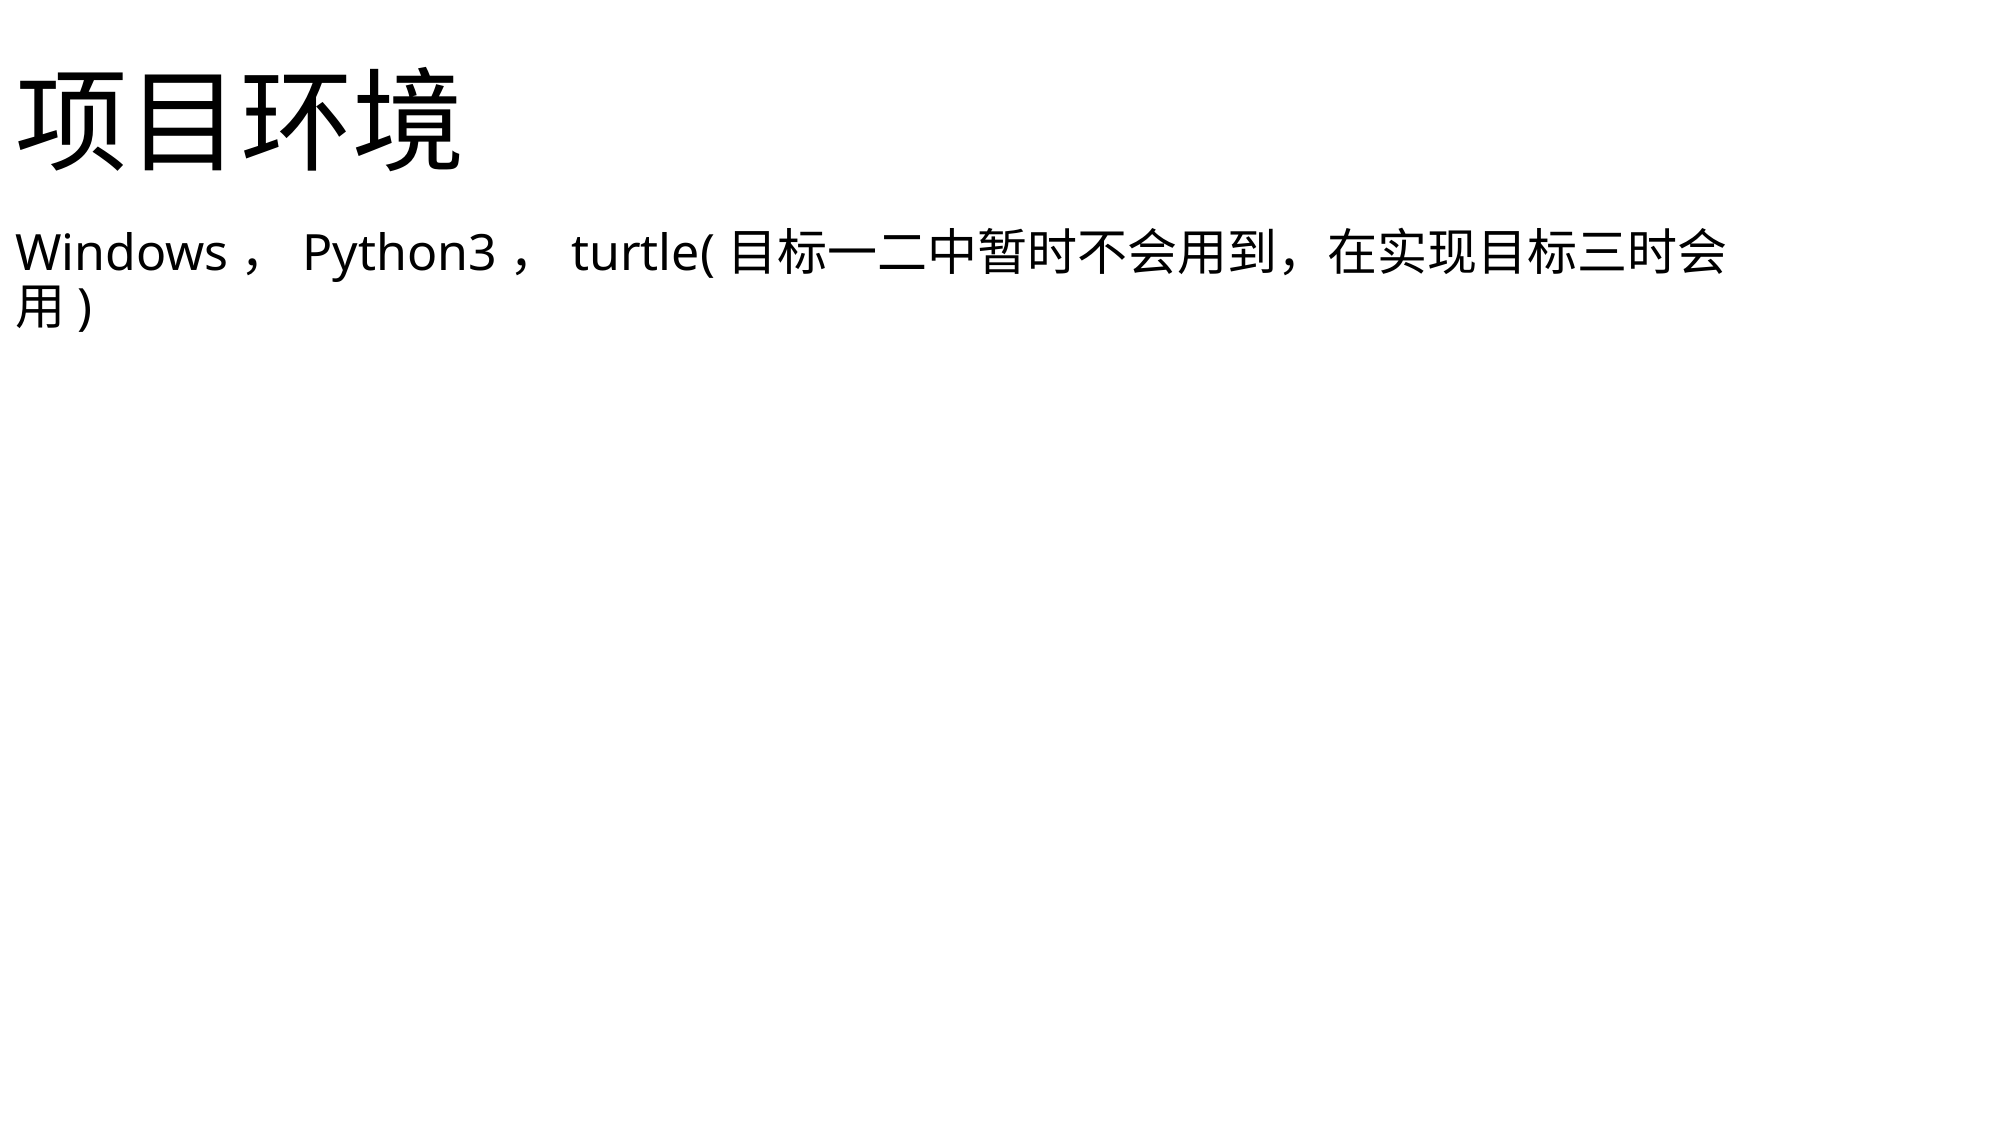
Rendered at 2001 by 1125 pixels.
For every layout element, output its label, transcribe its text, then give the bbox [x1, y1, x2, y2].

title 项目环境 [0, 0, 1750, 195]
subtitle Windows，Python3，turtle(目标一二中暂时不会用到，在实现目标三时会用) [0, 219, 1750, 863]
